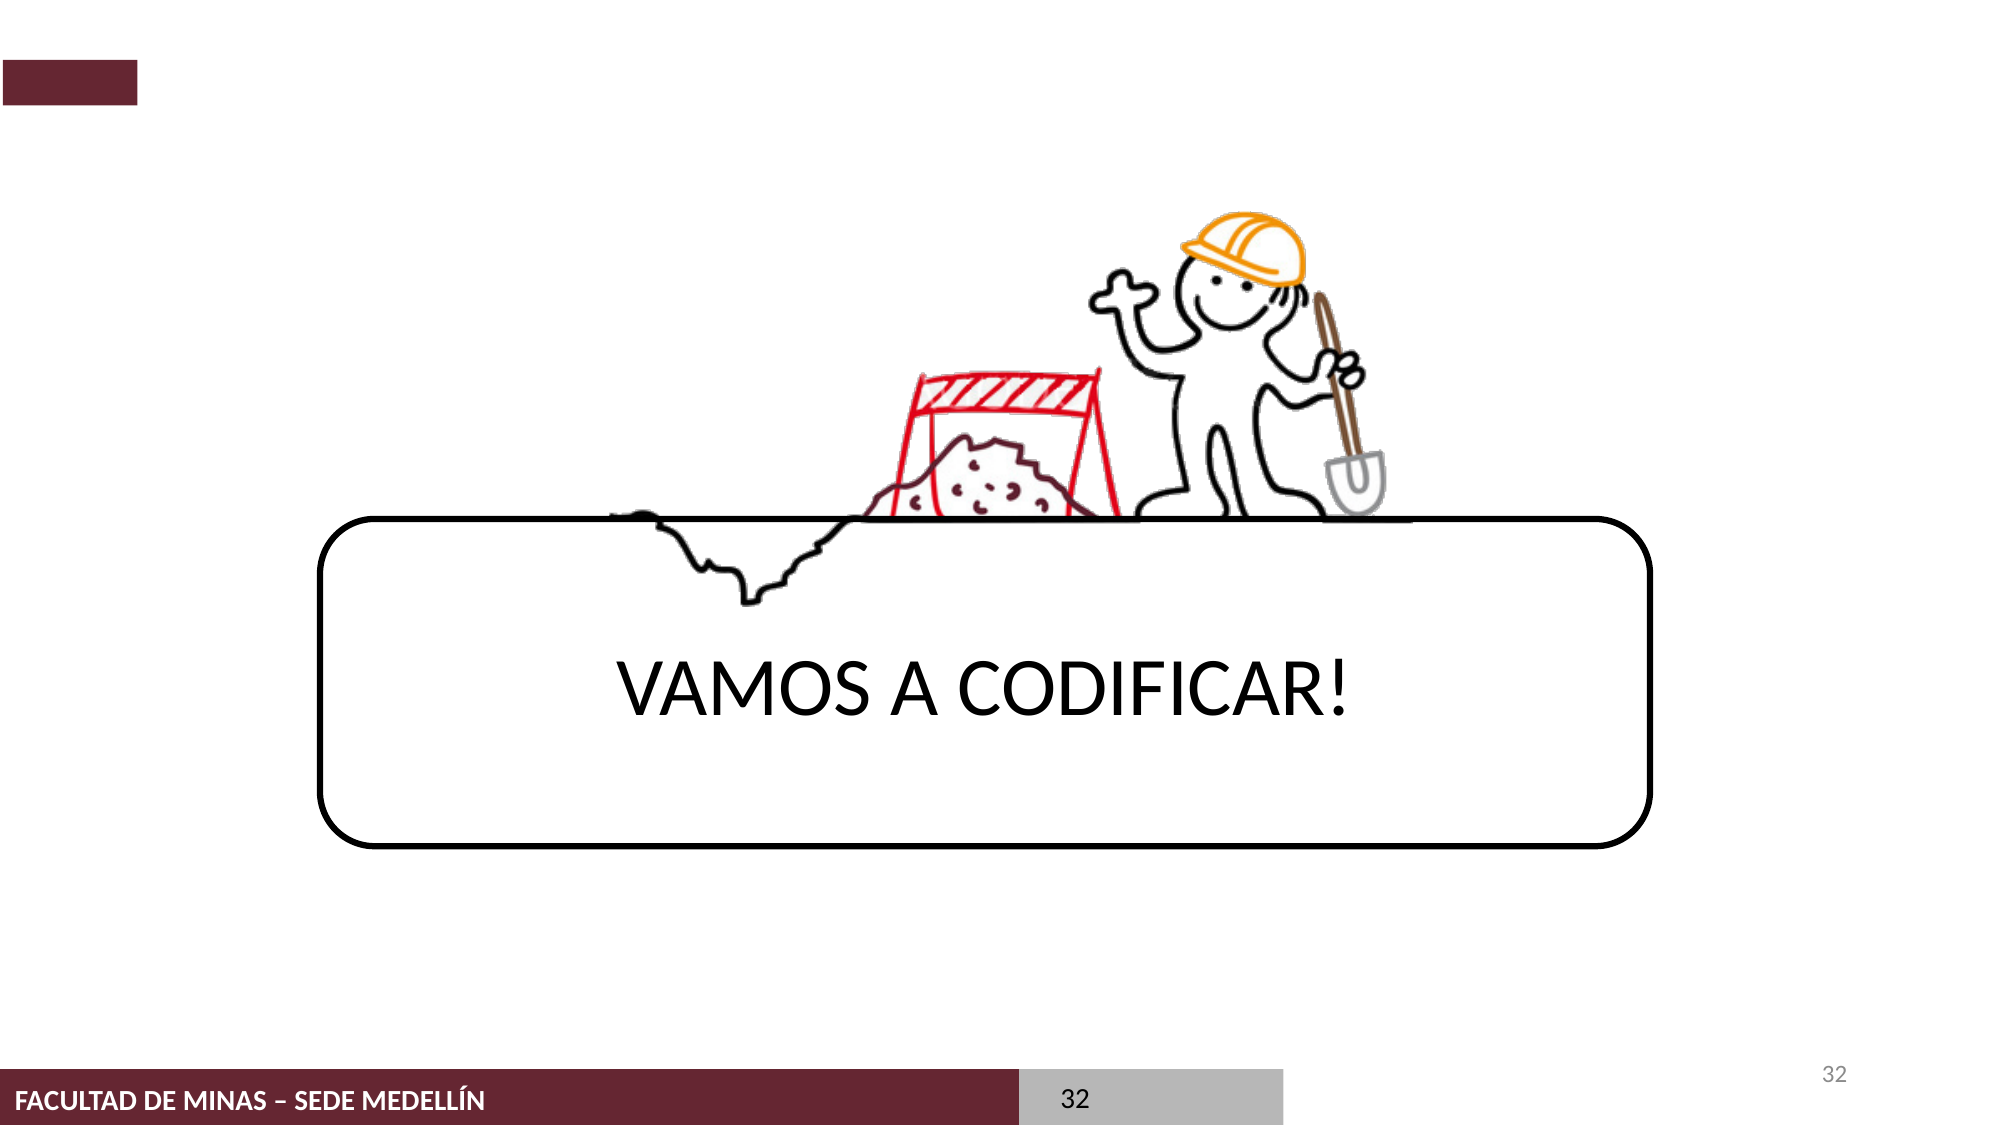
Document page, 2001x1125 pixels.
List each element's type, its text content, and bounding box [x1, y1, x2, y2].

picture [609, 211, 1413, 607]
text_box Vamos a Codificar! [319, 518, 1651, 847]
slide_number 32 [1412, 1042, 1863, 1103]
